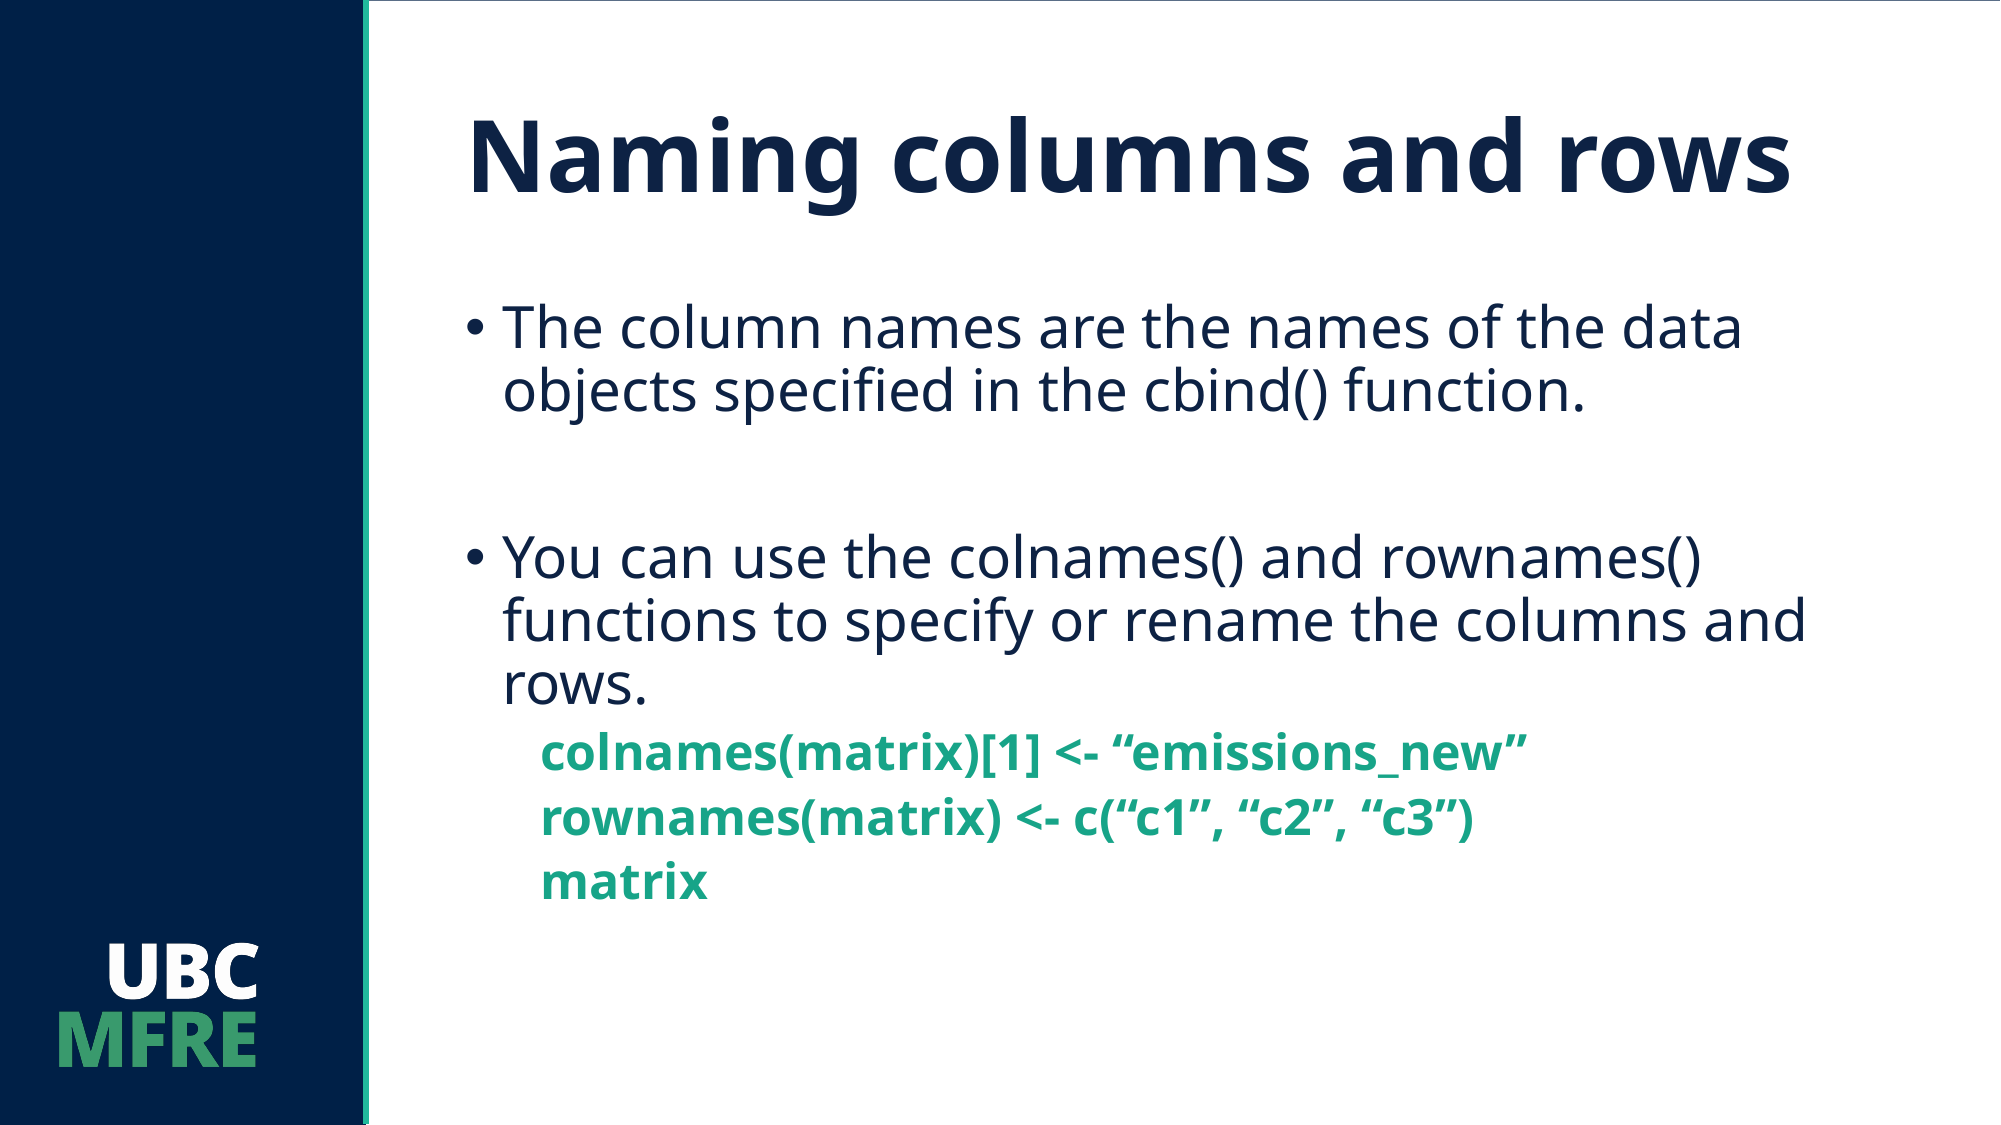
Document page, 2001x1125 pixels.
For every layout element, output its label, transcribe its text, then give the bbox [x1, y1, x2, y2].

list The column names are the names of the data objects specified in the cbind() function. You can use the colnames() and rownames() functions to specify or rename the columns and rows. colnames(matrix)[1] <- “emissions_new” rownames(matrix) <- c(“c1”, “c2”, “c3”) matrix [450, 290, 1943, 1083]
title Naming columns and rows [450, 50, 1943, 269]
picture [37, 928, 279, 1083]
